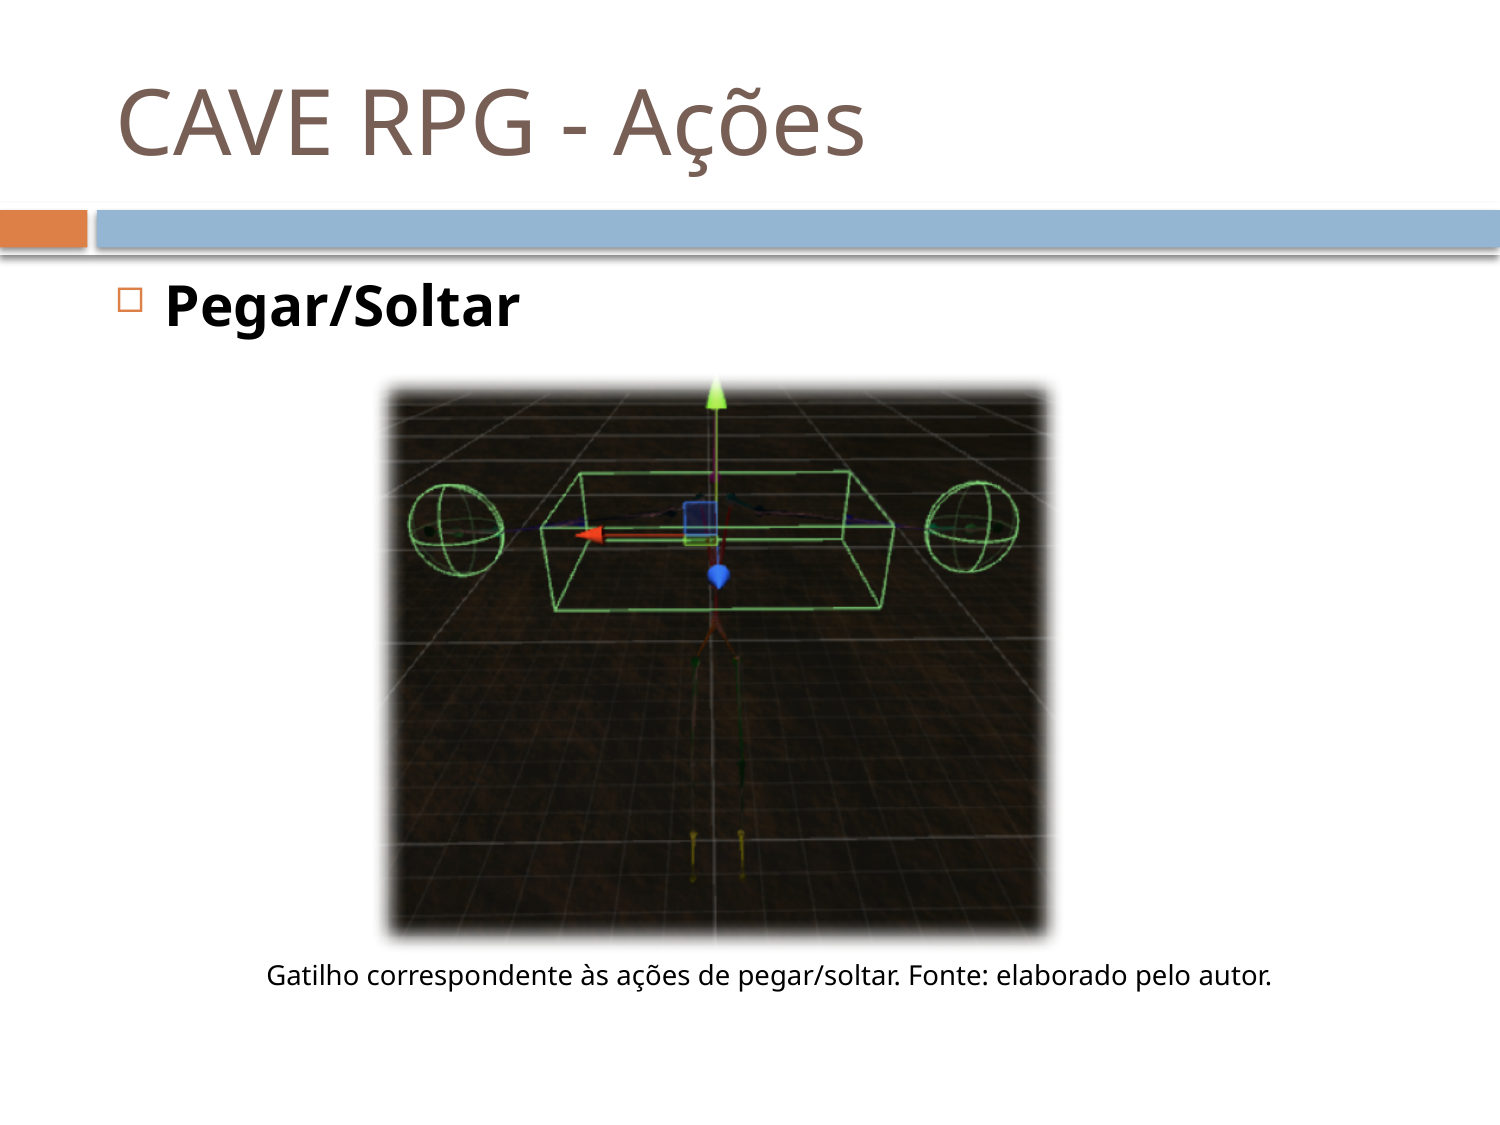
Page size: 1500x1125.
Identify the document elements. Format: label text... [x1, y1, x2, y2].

list Pegar/Soltar Gatilho correspondente às ações de pegar/soltar. Fonte: elaborado pelo autor. [100, 262, 1438, 1000]
title CAVE RPG - Ações [100, 37, 1438, 200]
picture [371, 372, 1064, 955]
